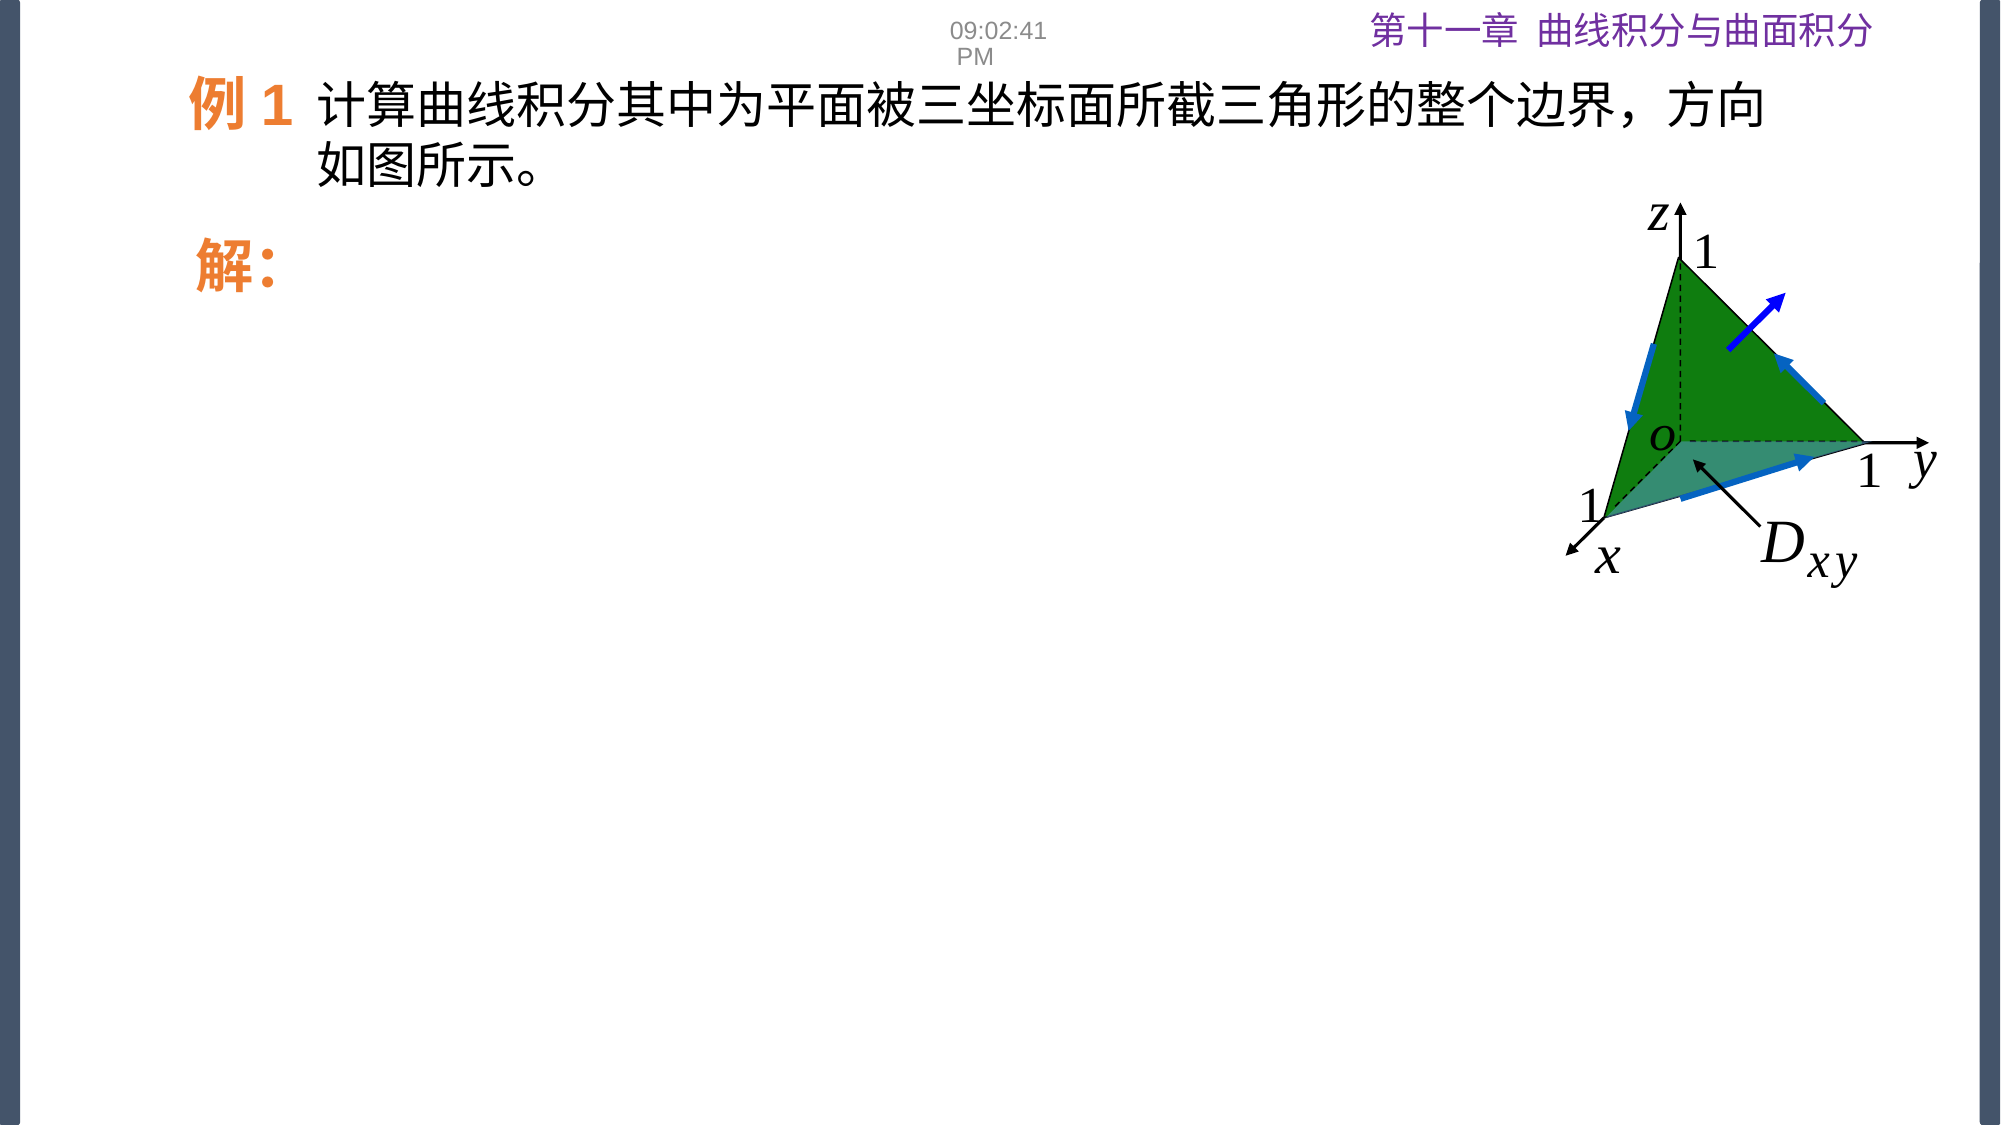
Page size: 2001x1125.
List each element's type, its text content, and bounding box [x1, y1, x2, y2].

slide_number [934, 0, 1066, 60]
text_box 解： [180, 221, 328, 307]
text_box 例1 [173, 59, 308, 145]
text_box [1565, 193, 1949, 593]
